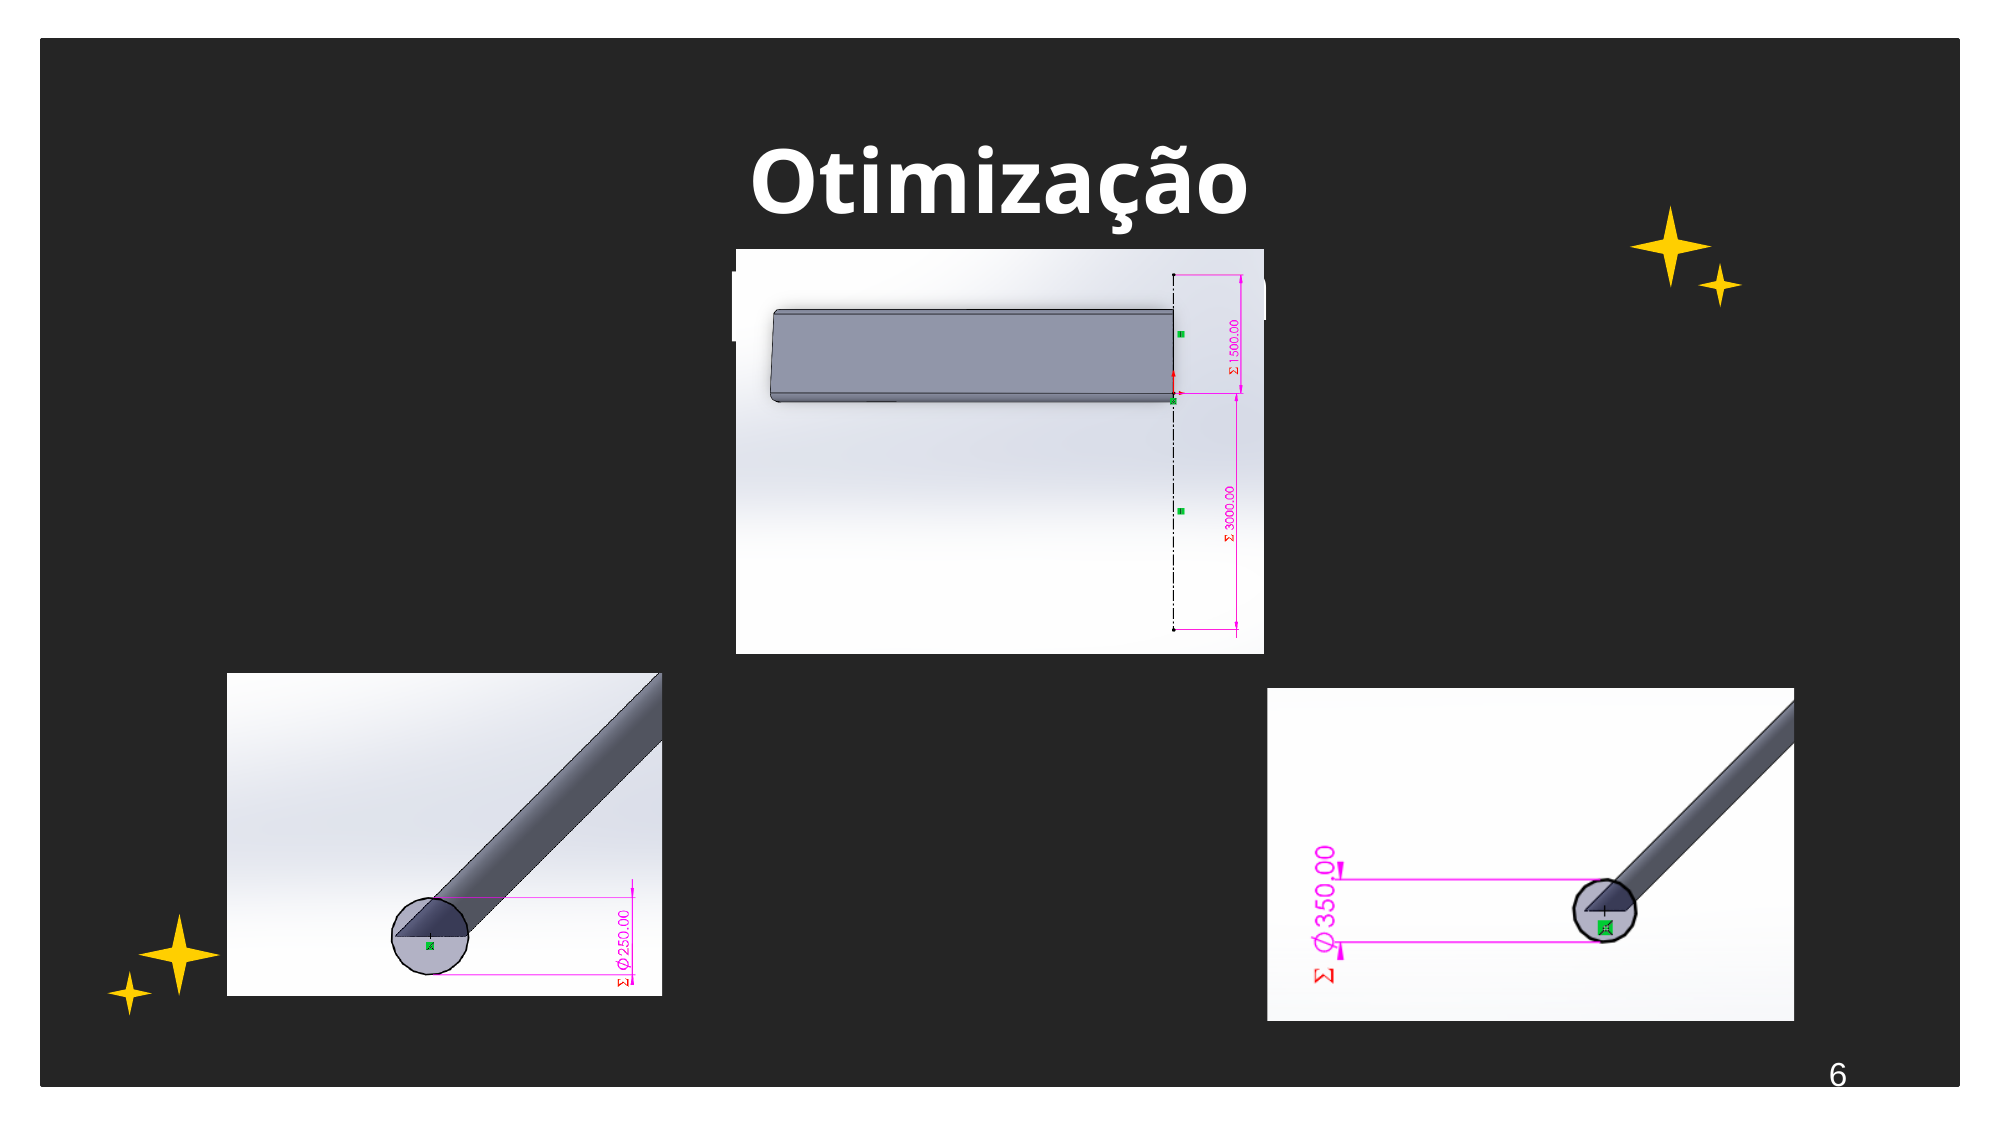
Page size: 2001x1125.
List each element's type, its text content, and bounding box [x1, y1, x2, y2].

title Otimização paramétrica [469, 104, 1531, 263]
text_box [1622, 190, 1737, 327]
slide_number 6 [1412, 1042, 1863, 1103]
picture [736, 249, 1264, 654]
picture [1267, 688, 1795, 1021]
picture [226, 673, 663, 997]
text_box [113, 899, 228, 1036]
